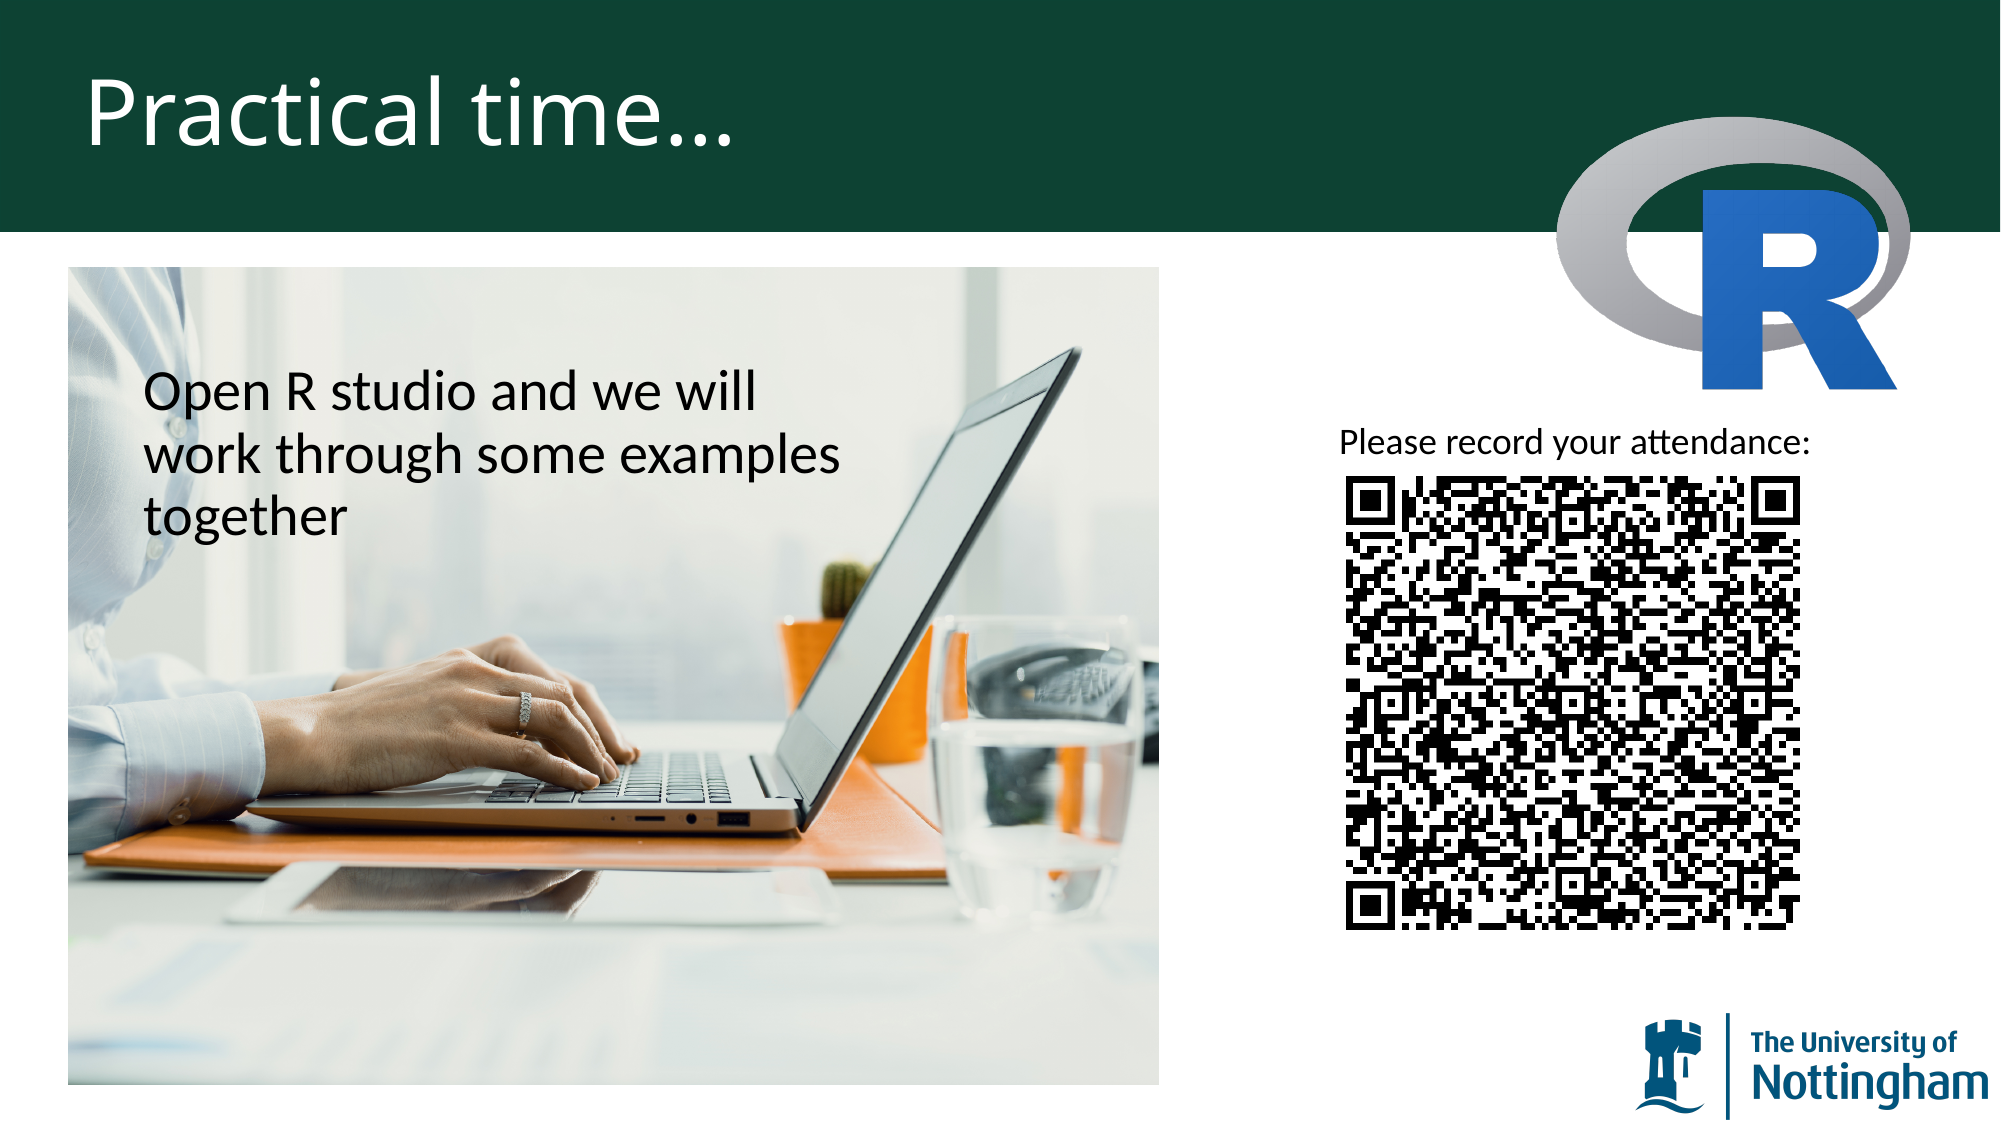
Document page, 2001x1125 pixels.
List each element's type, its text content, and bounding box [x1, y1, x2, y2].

title Practical time… [68, 0, 2000, 232]
picture [1556, 232, 1911, 390]
picture [1635, 1013, 1725, 1120]
picture [1346, 476, 1800, 930]
picture [68, 267, 1159, 1085]
picture [1730, 1013, 1988, 1120]
text_box Please record your attendance: [1324, 409, 1840, 470]
